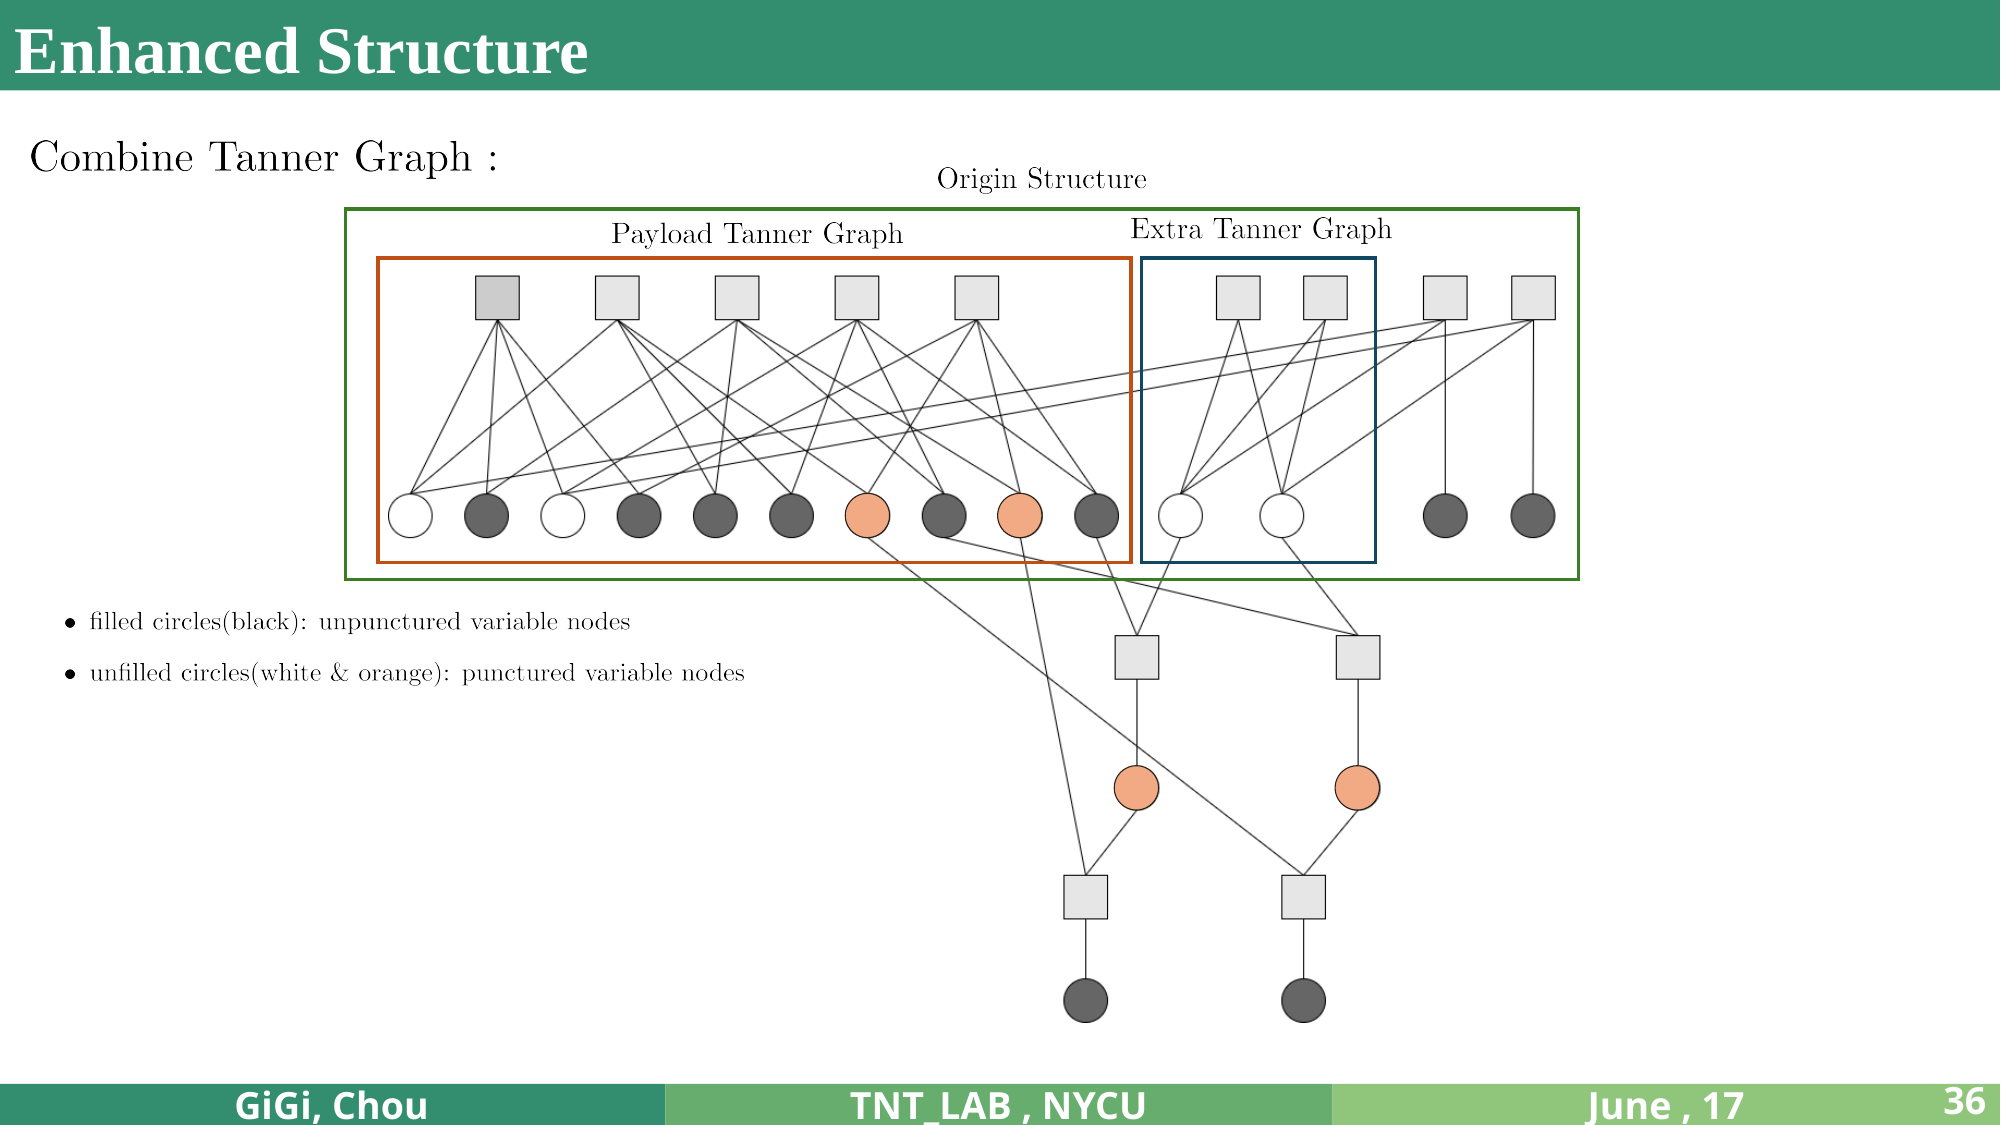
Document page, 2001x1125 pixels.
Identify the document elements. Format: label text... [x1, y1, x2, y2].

text_box Enhanced Structure [0, 0, 1746, 95]
slide_number 36 [1551, 1083, 2000, 1121]
text_box [344, 207, 1580, 581]
picture [937, 166, 1147, 194]
picture [64, 217, 1557, 1023]
picture [30, 139, 496, 179]
